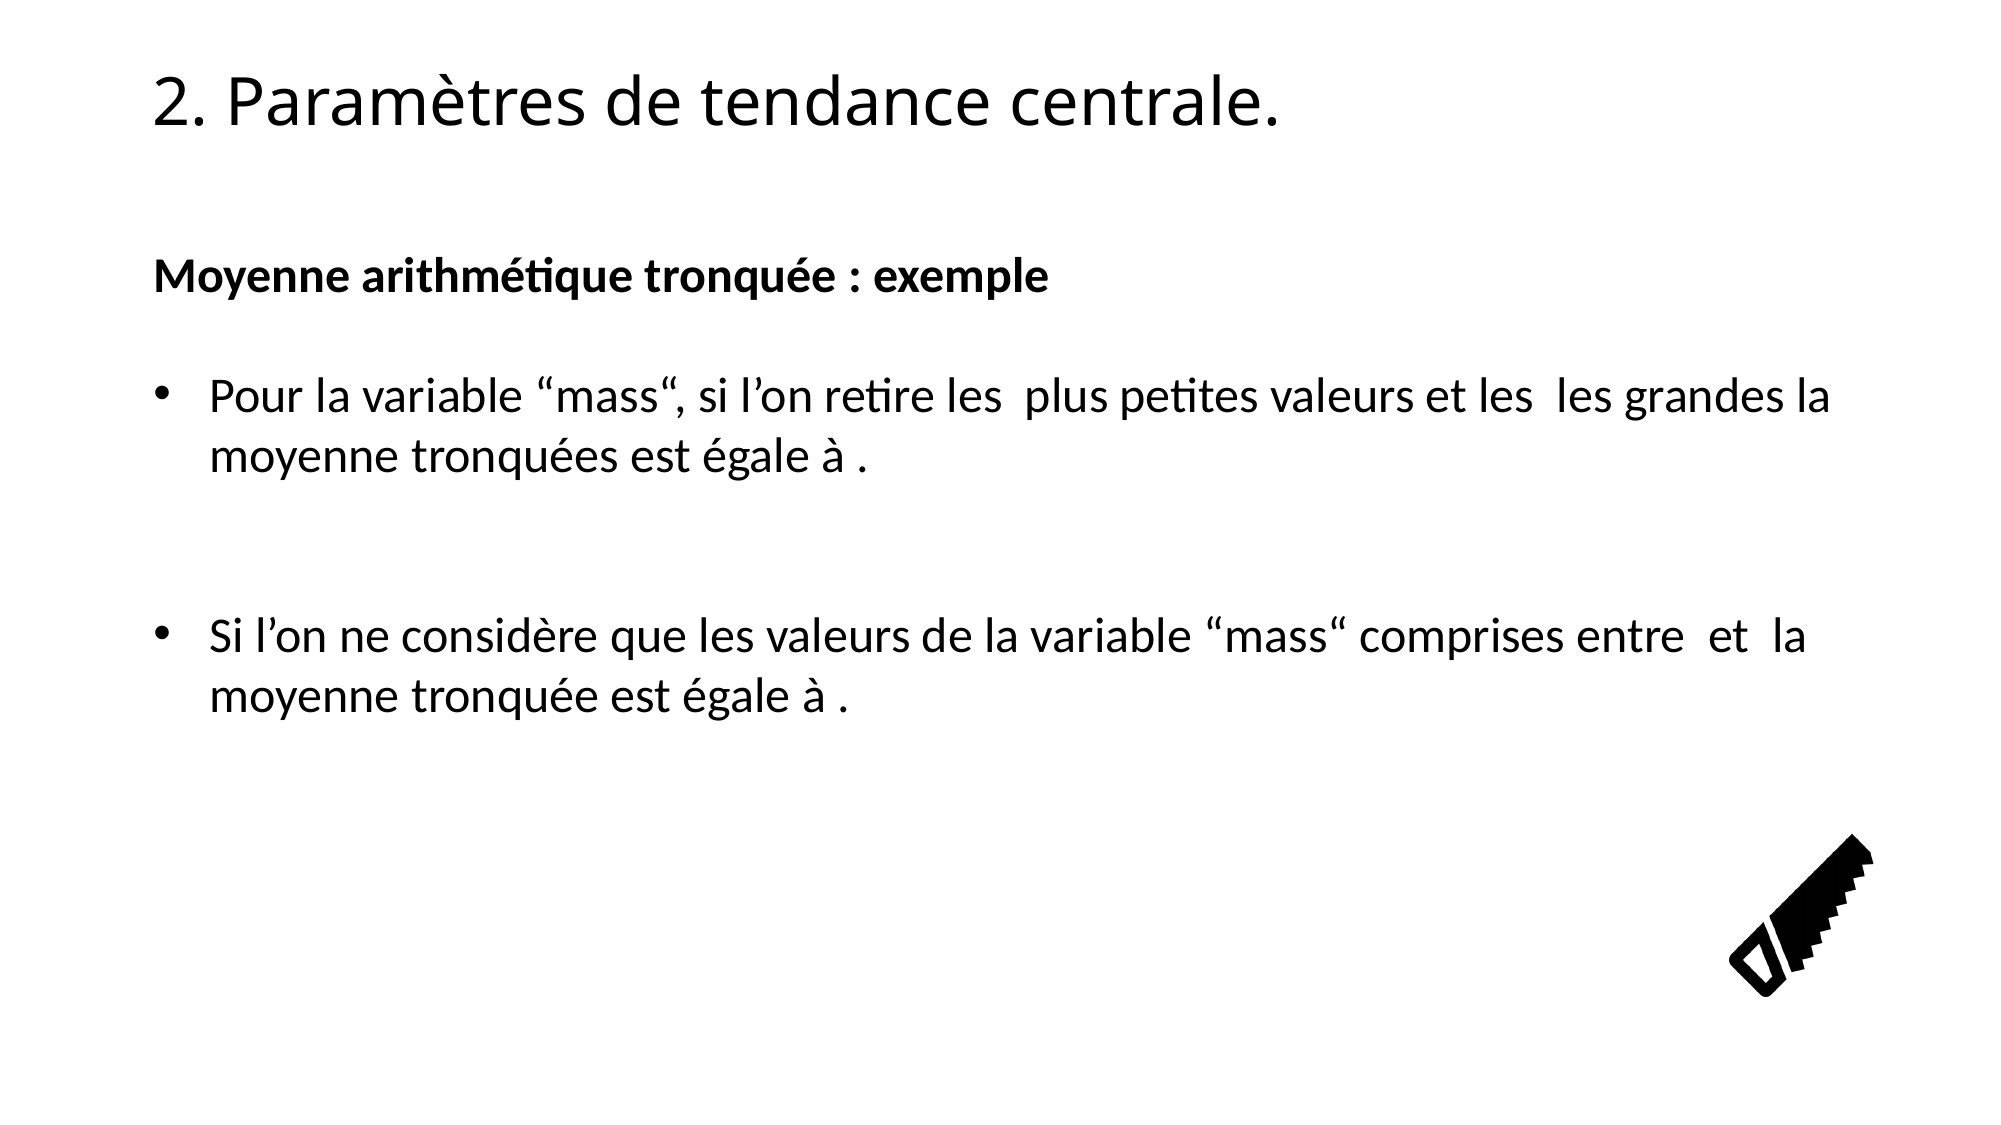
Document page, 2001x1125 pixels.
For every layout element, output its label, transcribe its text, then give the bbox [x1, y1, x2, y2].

text_box 2. Paramètres de tendance centrale. [137, 59, 1863, 155]
picture [1712, 826, 1890, 1004]
